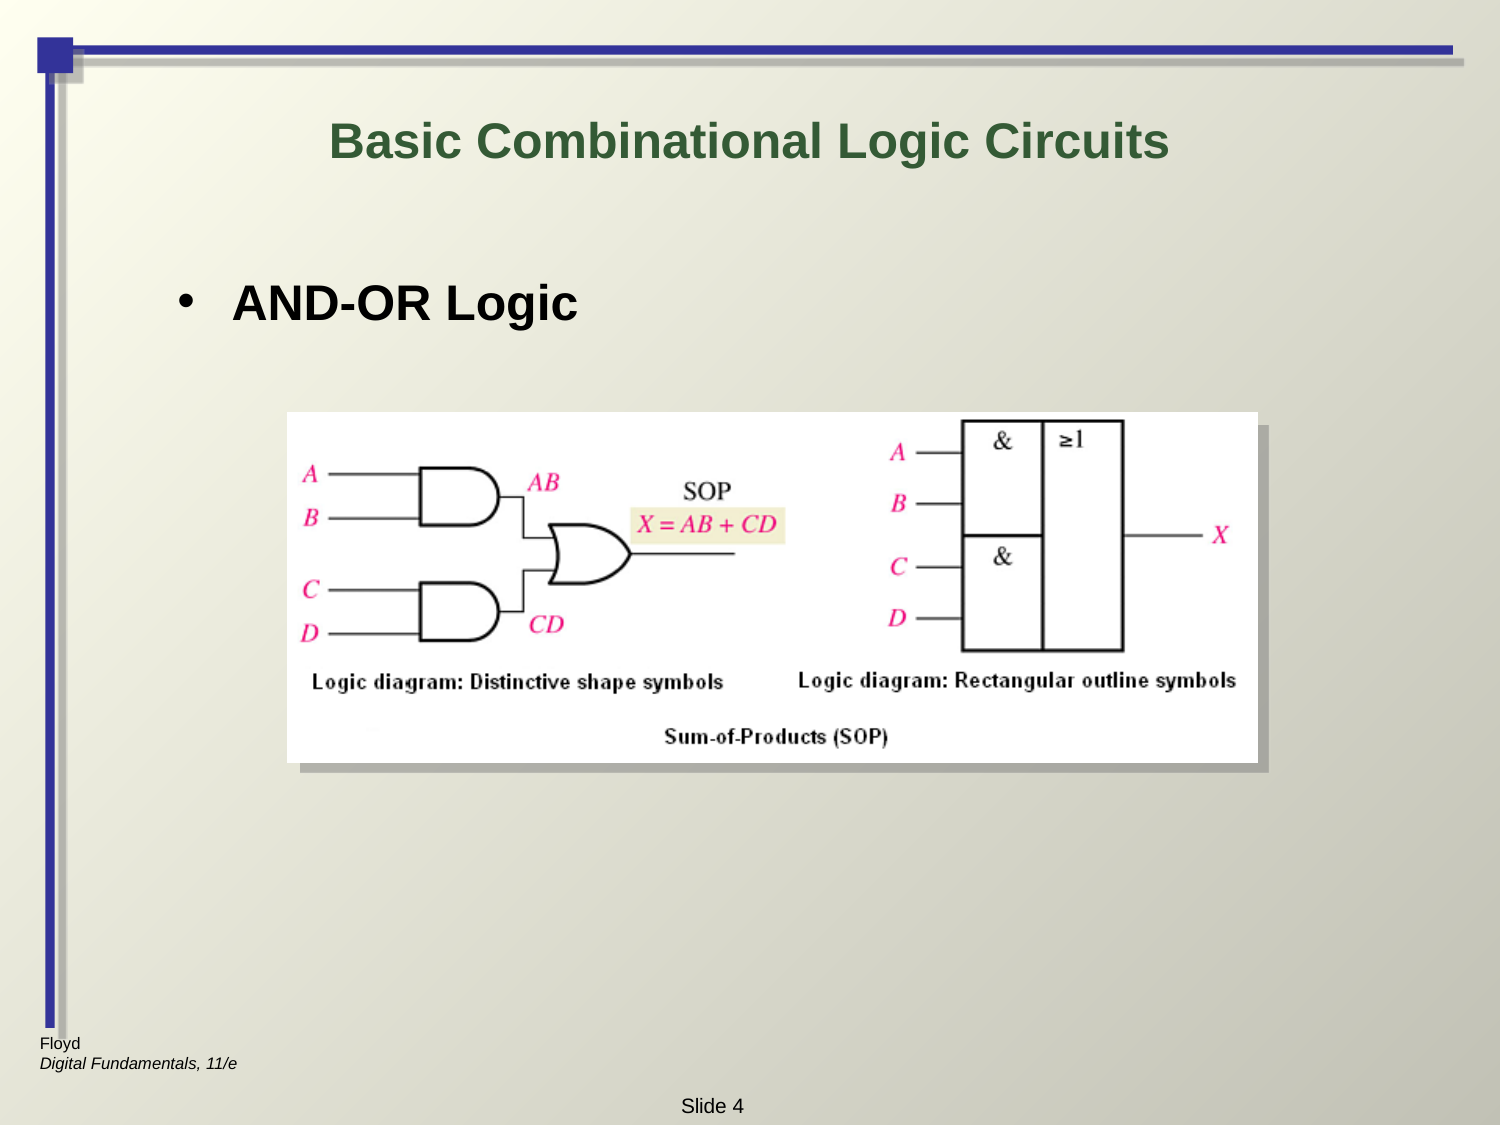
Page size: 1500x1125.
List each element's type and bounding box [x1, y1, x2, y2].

text_box [37, 37, 1449, 1024]
picture [287, 412, 1259, 763]
